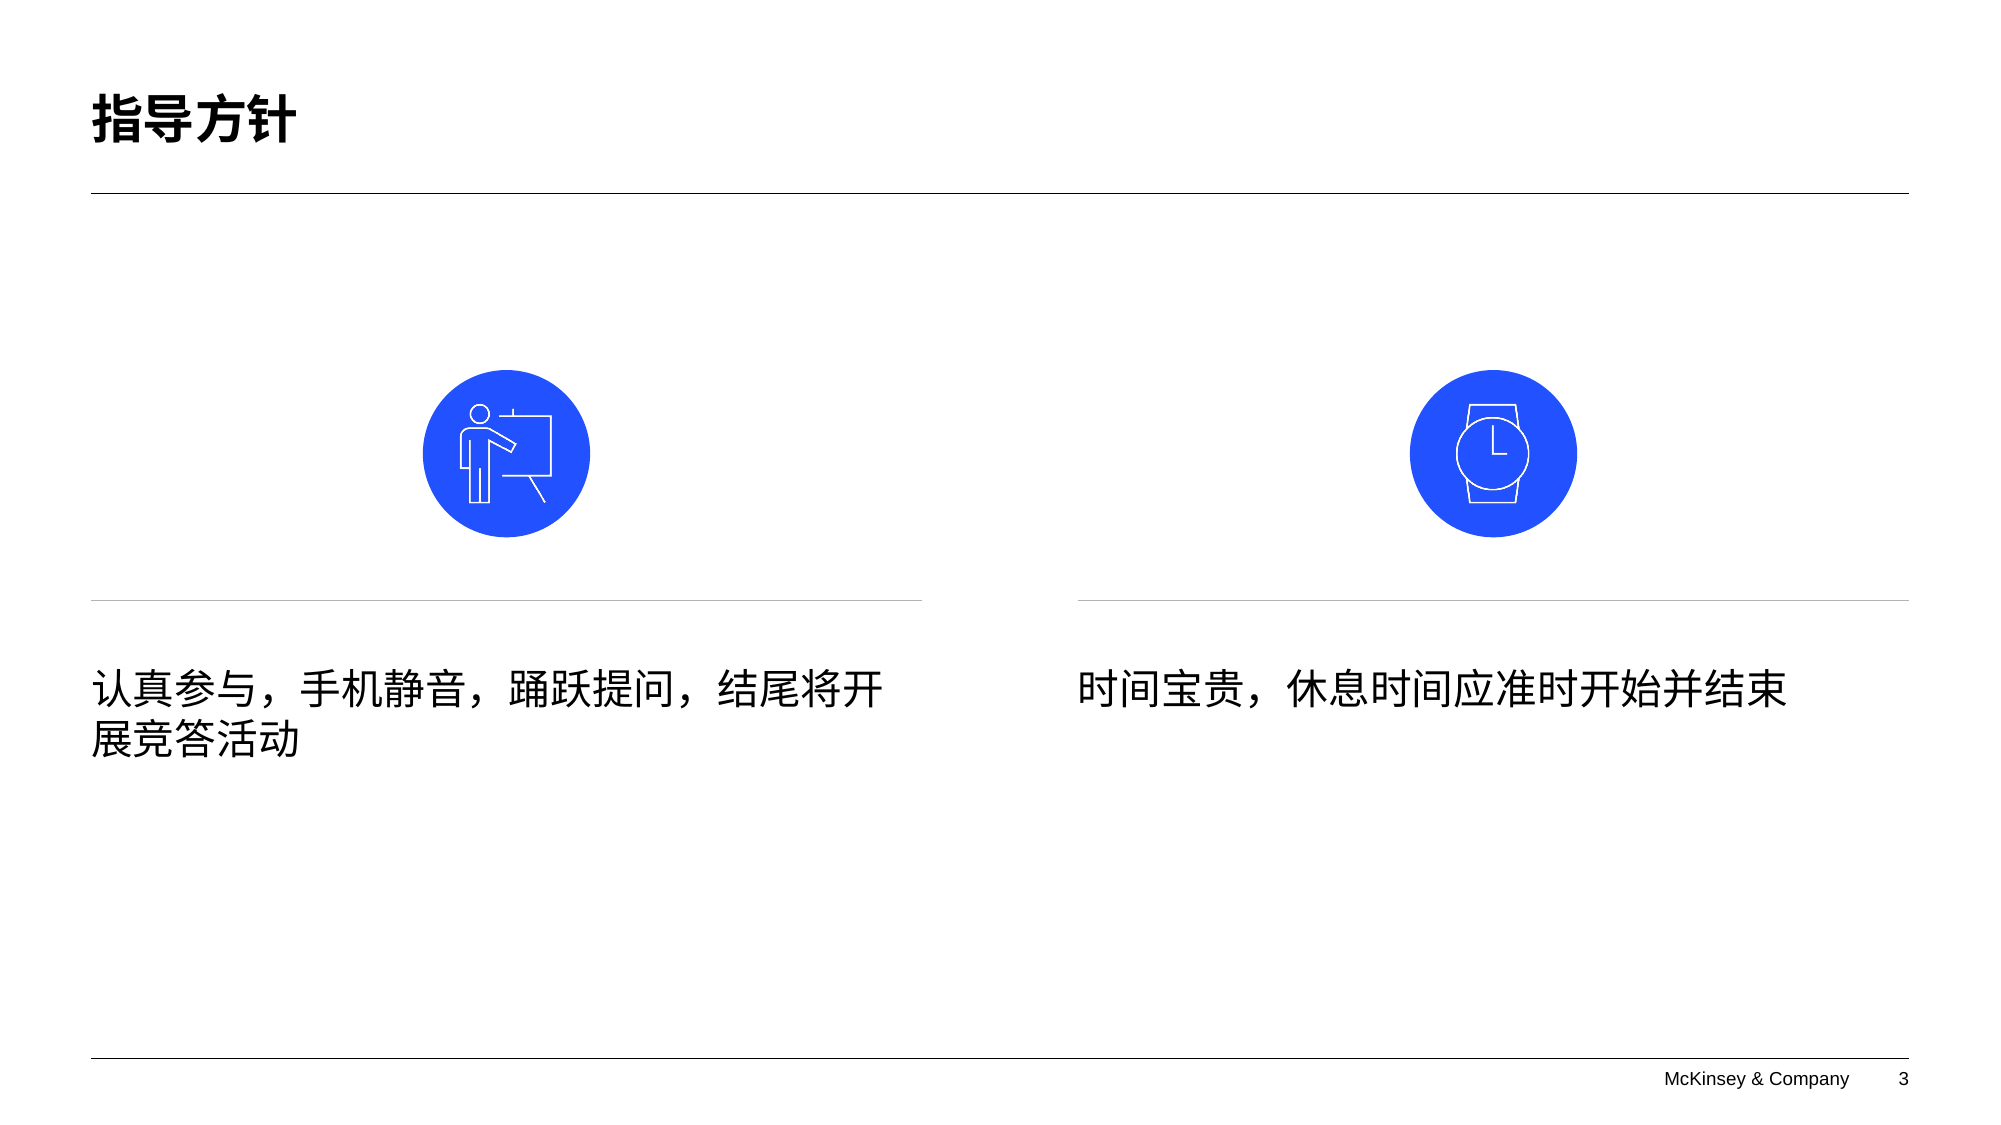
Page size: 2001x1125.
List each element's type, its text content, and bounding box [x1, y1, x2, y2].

title 指导方针 [91, 0, 1909, 150]
text_box 认真参与，手机静音，踊跃提问，结尾将开展竞答活动 [90, 663, 922, 765]
text_box 时间宝贵，休息时间应准时开始并结束 [1077, 663, 1909, 714]
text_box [1409, 369, 1578, 538]
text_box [422, 369, 591, 538]
